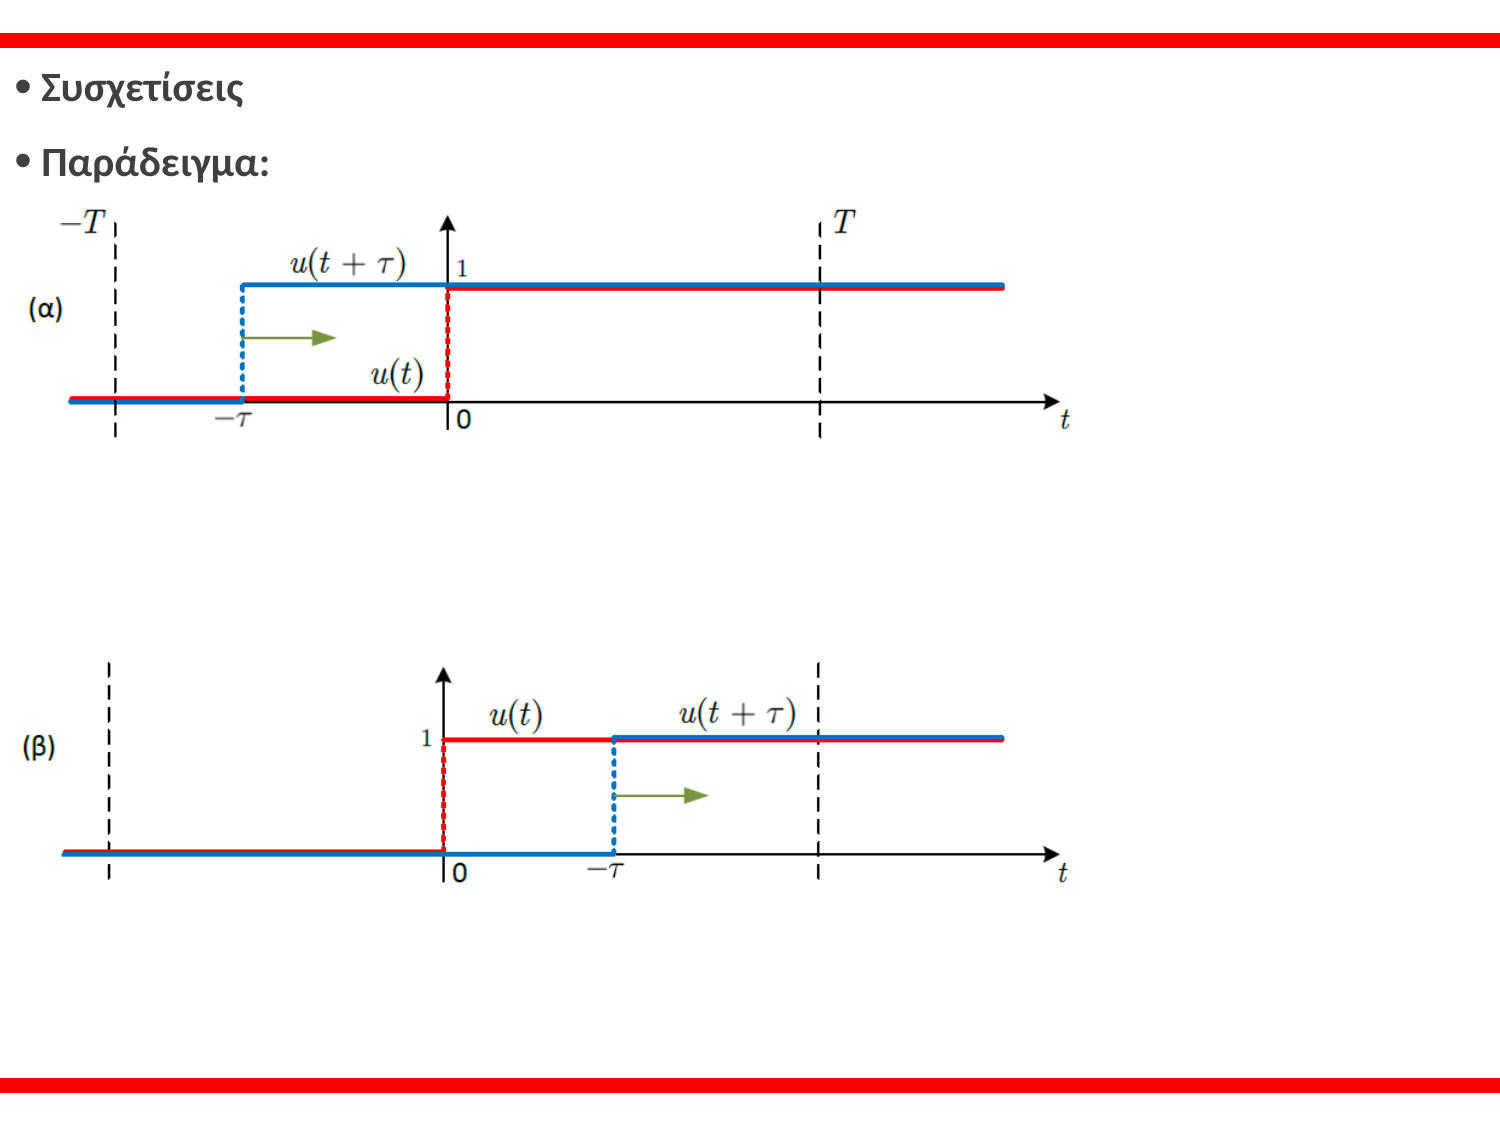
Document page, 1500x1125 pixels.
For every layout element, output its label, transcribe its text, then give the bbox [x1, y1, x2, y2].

picture [6, 659, 1075, 897]
text_box [0, 1078, 1500, 1093]
list Συσχετίσεις Παράδειγμα: [14, 58, 1484, 1078]
picture [13, 199, 1075, 443]
text_box [0, 33, 1500, 48]
